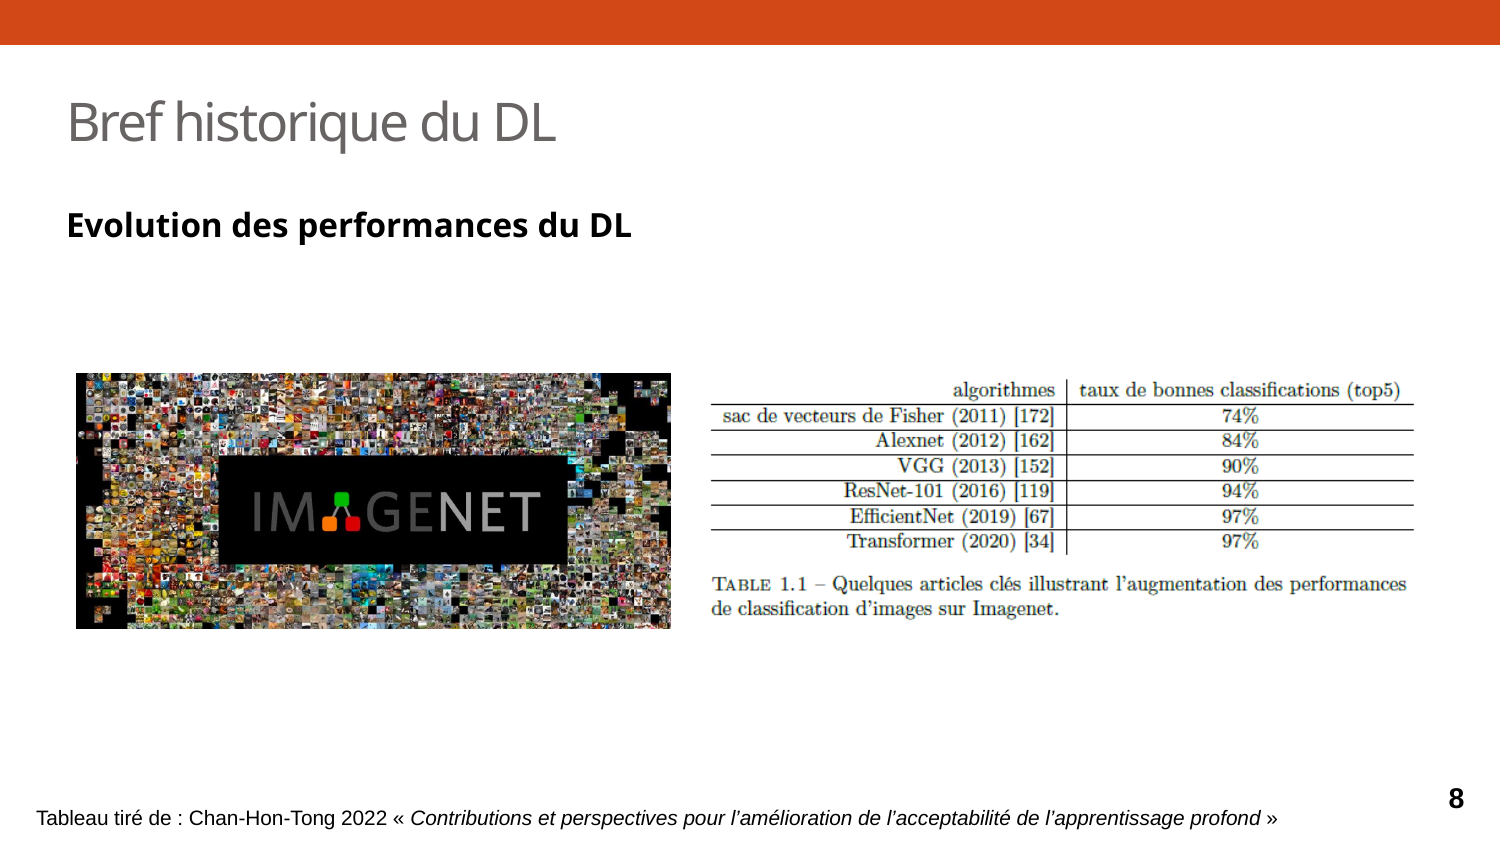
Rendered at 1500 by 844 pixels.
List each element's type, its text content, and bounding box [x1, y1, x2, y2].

slide_number 8 [1389, 764, 1480, 830]
list Evolution des performances du DL [51, 189, 1449, 750]
picture [705, 361, 1426, 641]
title Bref historique du DL [51, 72, 1449, 167]
picture [76, 373, 671, 629]
text_box Tableau tiré de : Chan-Hon-Tong 2022 « Contributions et perspectives pour l’amélioration de l’acceptabilité de l’apprentissage profond » [21, 797, 1293, 838]
